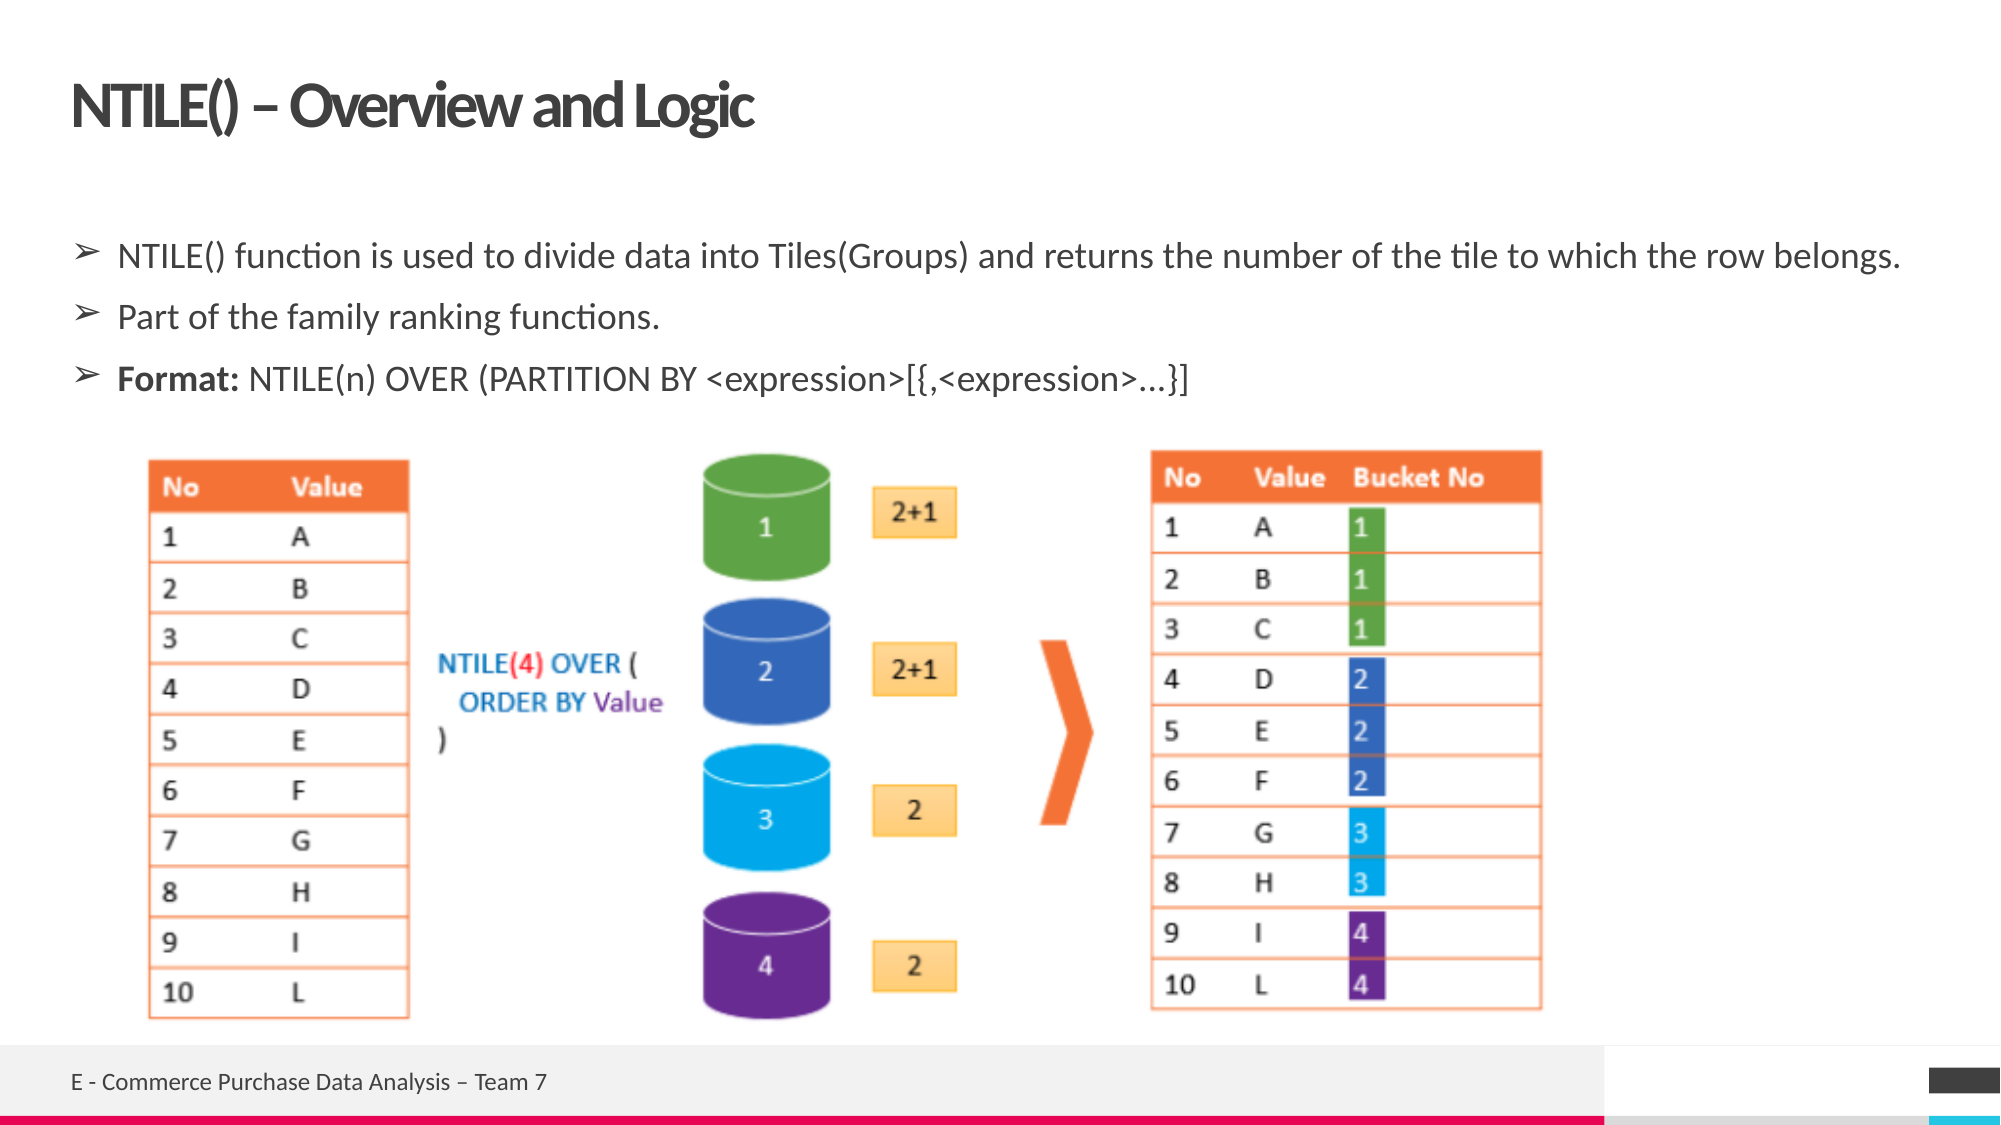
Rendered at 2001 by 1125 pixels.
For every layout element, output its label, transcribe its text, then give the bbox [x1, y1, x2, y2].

slide_number [1928, 1067, 2000, 1094]
text_box E - Commerce Purchase Data Analysis – Team 7 [70, 1065, 1000, 1096]
picture [112, 398, 1553, 1031]
title NTILE() – Overview and Logic [70, 70, 1930, 143]
list NTILE() function is used to divide data into Tiles(Groups) and returns the number of the tile to which the row belongs. Part of the family ranking functions. Format: NTILE(n) OVER (PARTITION BY <expression>[{,<expression>...}] ORDER BY <expression> [ASC|DESC], [{,<expression>...}] ) [70, 169, 1930, 1017]
